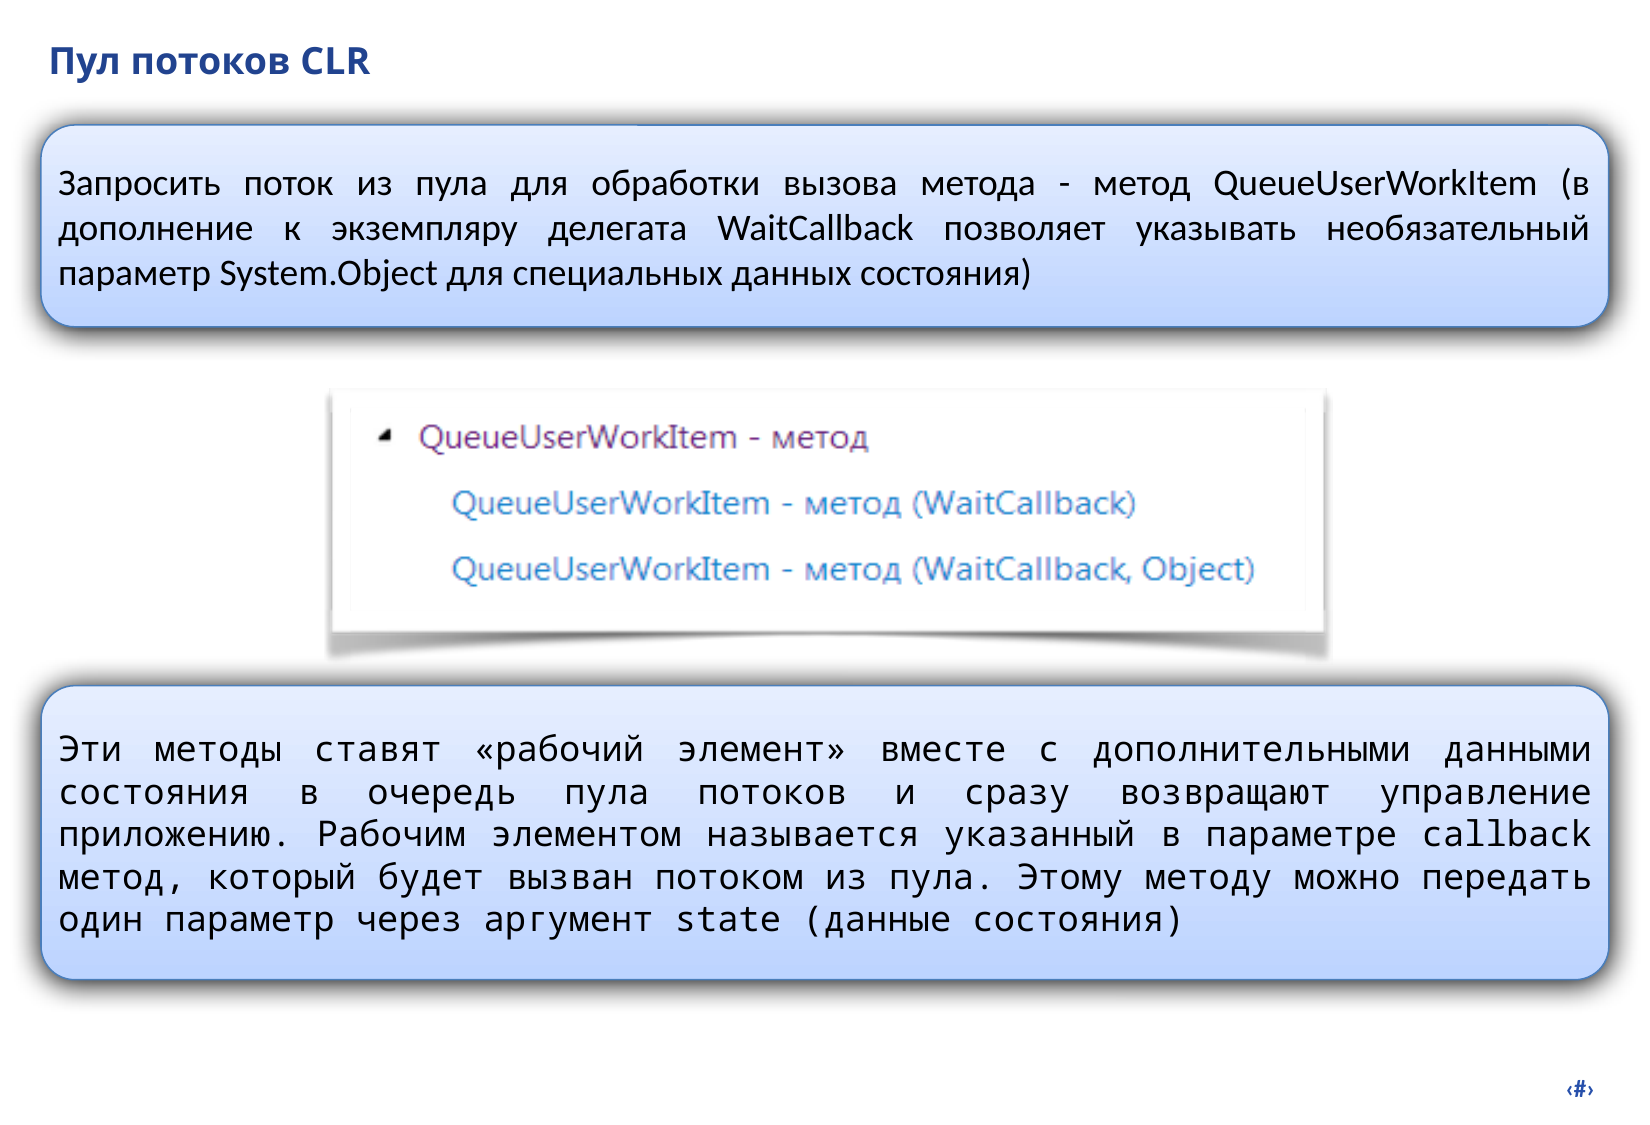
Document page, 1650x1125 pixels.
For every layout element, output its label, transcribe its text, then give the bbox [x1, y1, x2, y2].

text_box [40, 685, 1610, 980]
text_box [40, 124, 1609, 328]
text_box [323, 387, 1333, 665]
title Пул потоков CLR [40, 28, 1617, 90]
